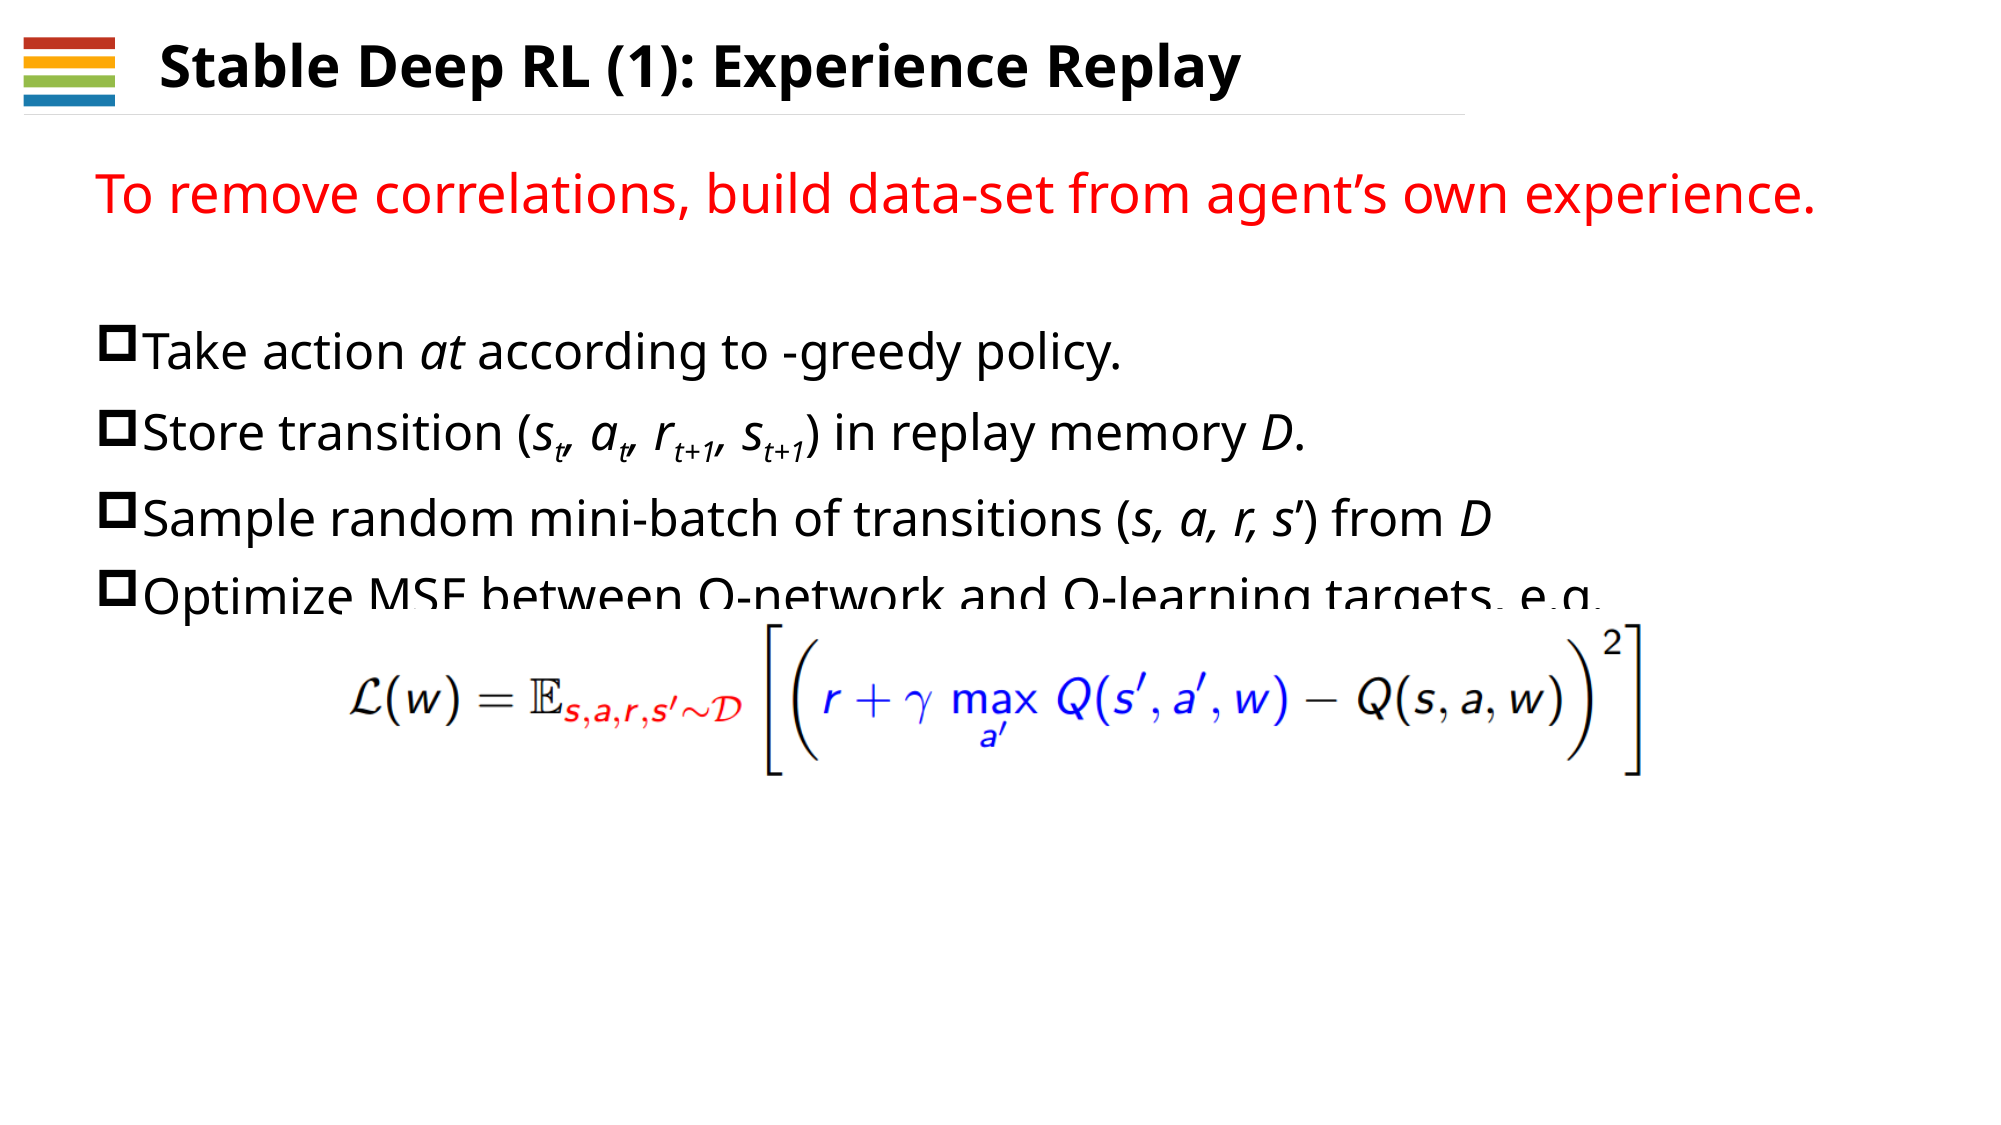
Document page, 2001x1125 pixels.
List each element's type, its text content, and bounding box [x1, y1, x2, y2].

text_box Stable Deep RL (1): Experience Replay [144, 21, 1546, 107]
picture [342, 609, 1649, 784]
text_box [34, 26, 104, 118]
